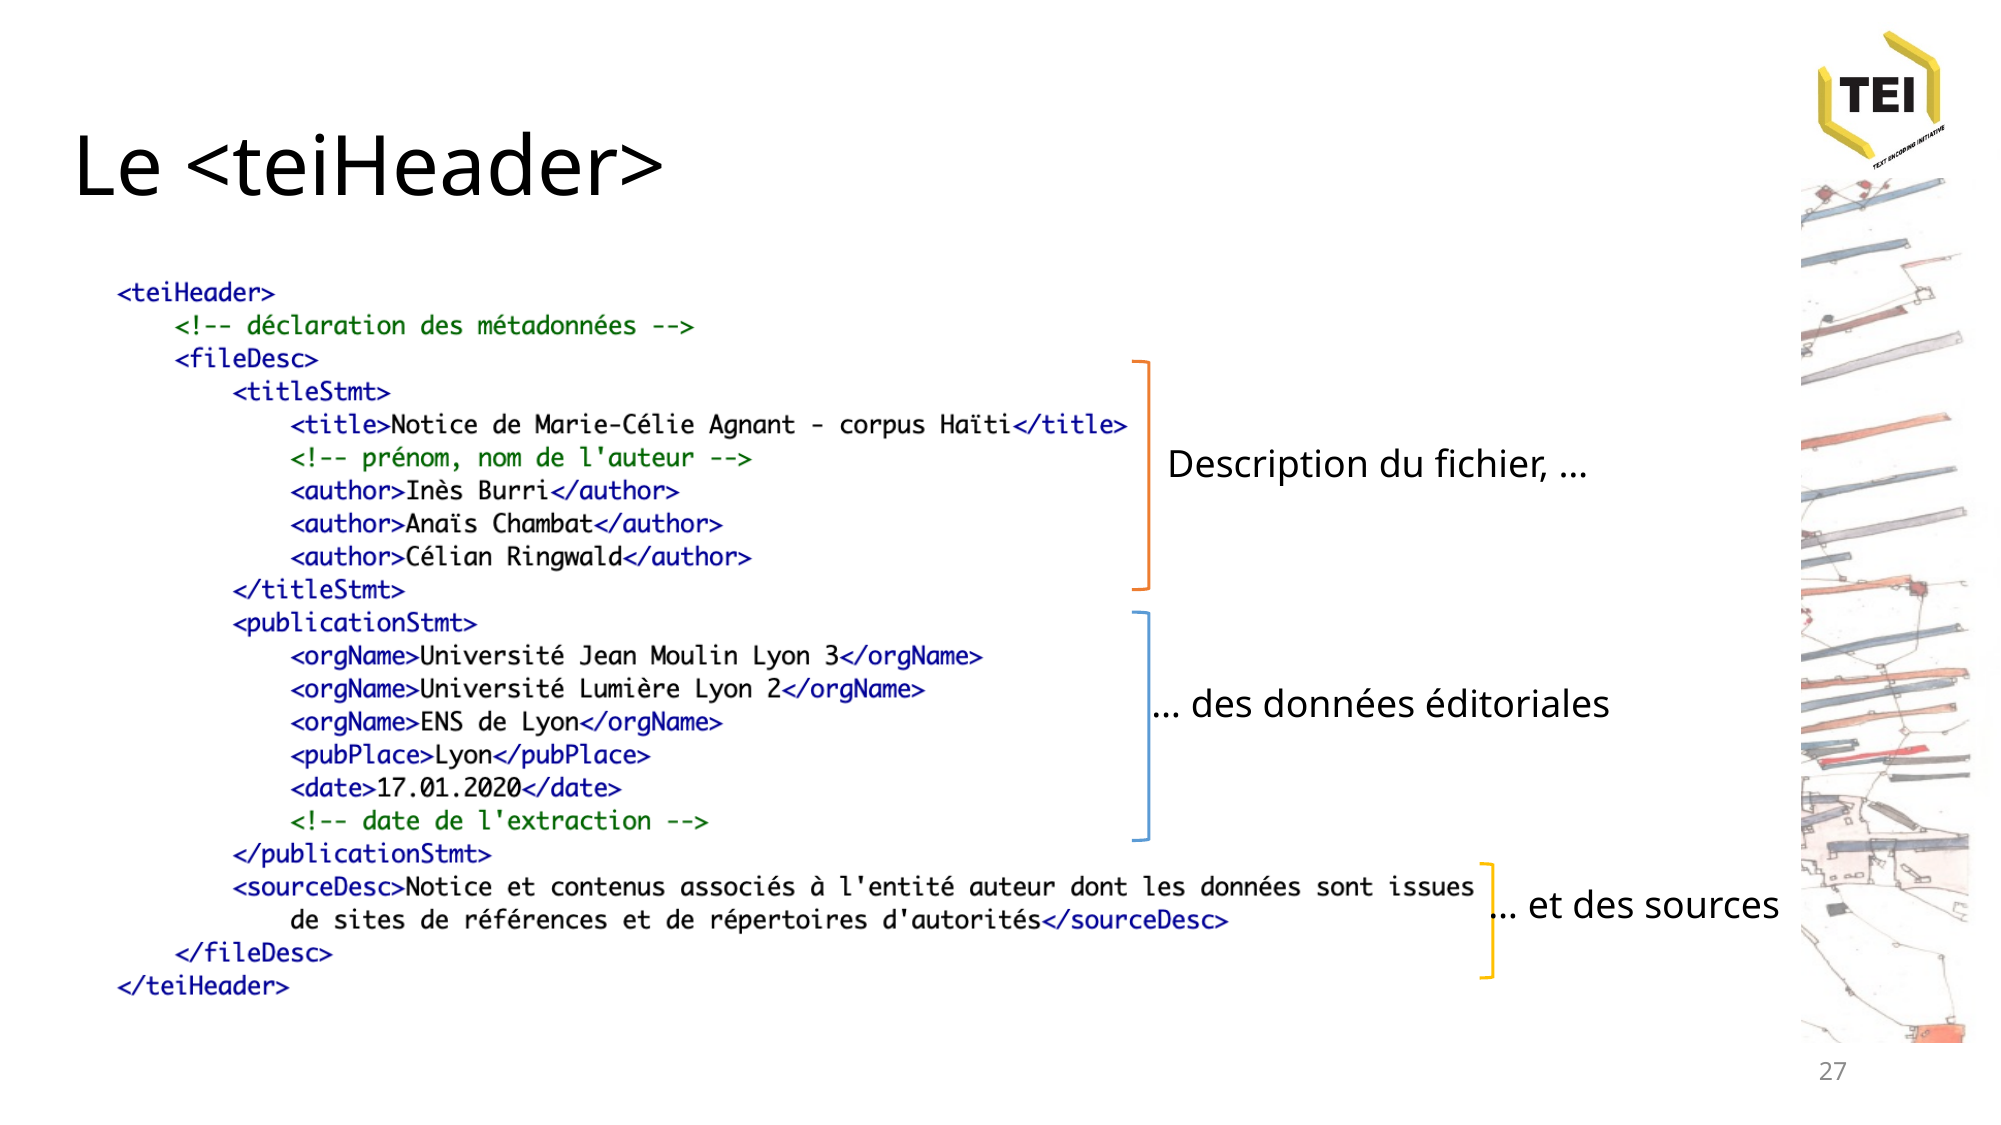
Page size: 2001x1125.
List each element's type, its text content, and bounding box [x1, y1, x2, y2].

slide_number 27 [1412, 1042, 1863, 1103]
text_box … des données éditoriales [1518, 672, 1626, 732]
text_box … et des sources [1518, 874, 1796, 934]
picture [86, 261, 1518, 1021]
title Le <teiHeader> [57, 59, 799, 278]
text_box Description du fichier, … [1518, 432, 1604, 493]
picture [1801, 22, 2000, 1043]
